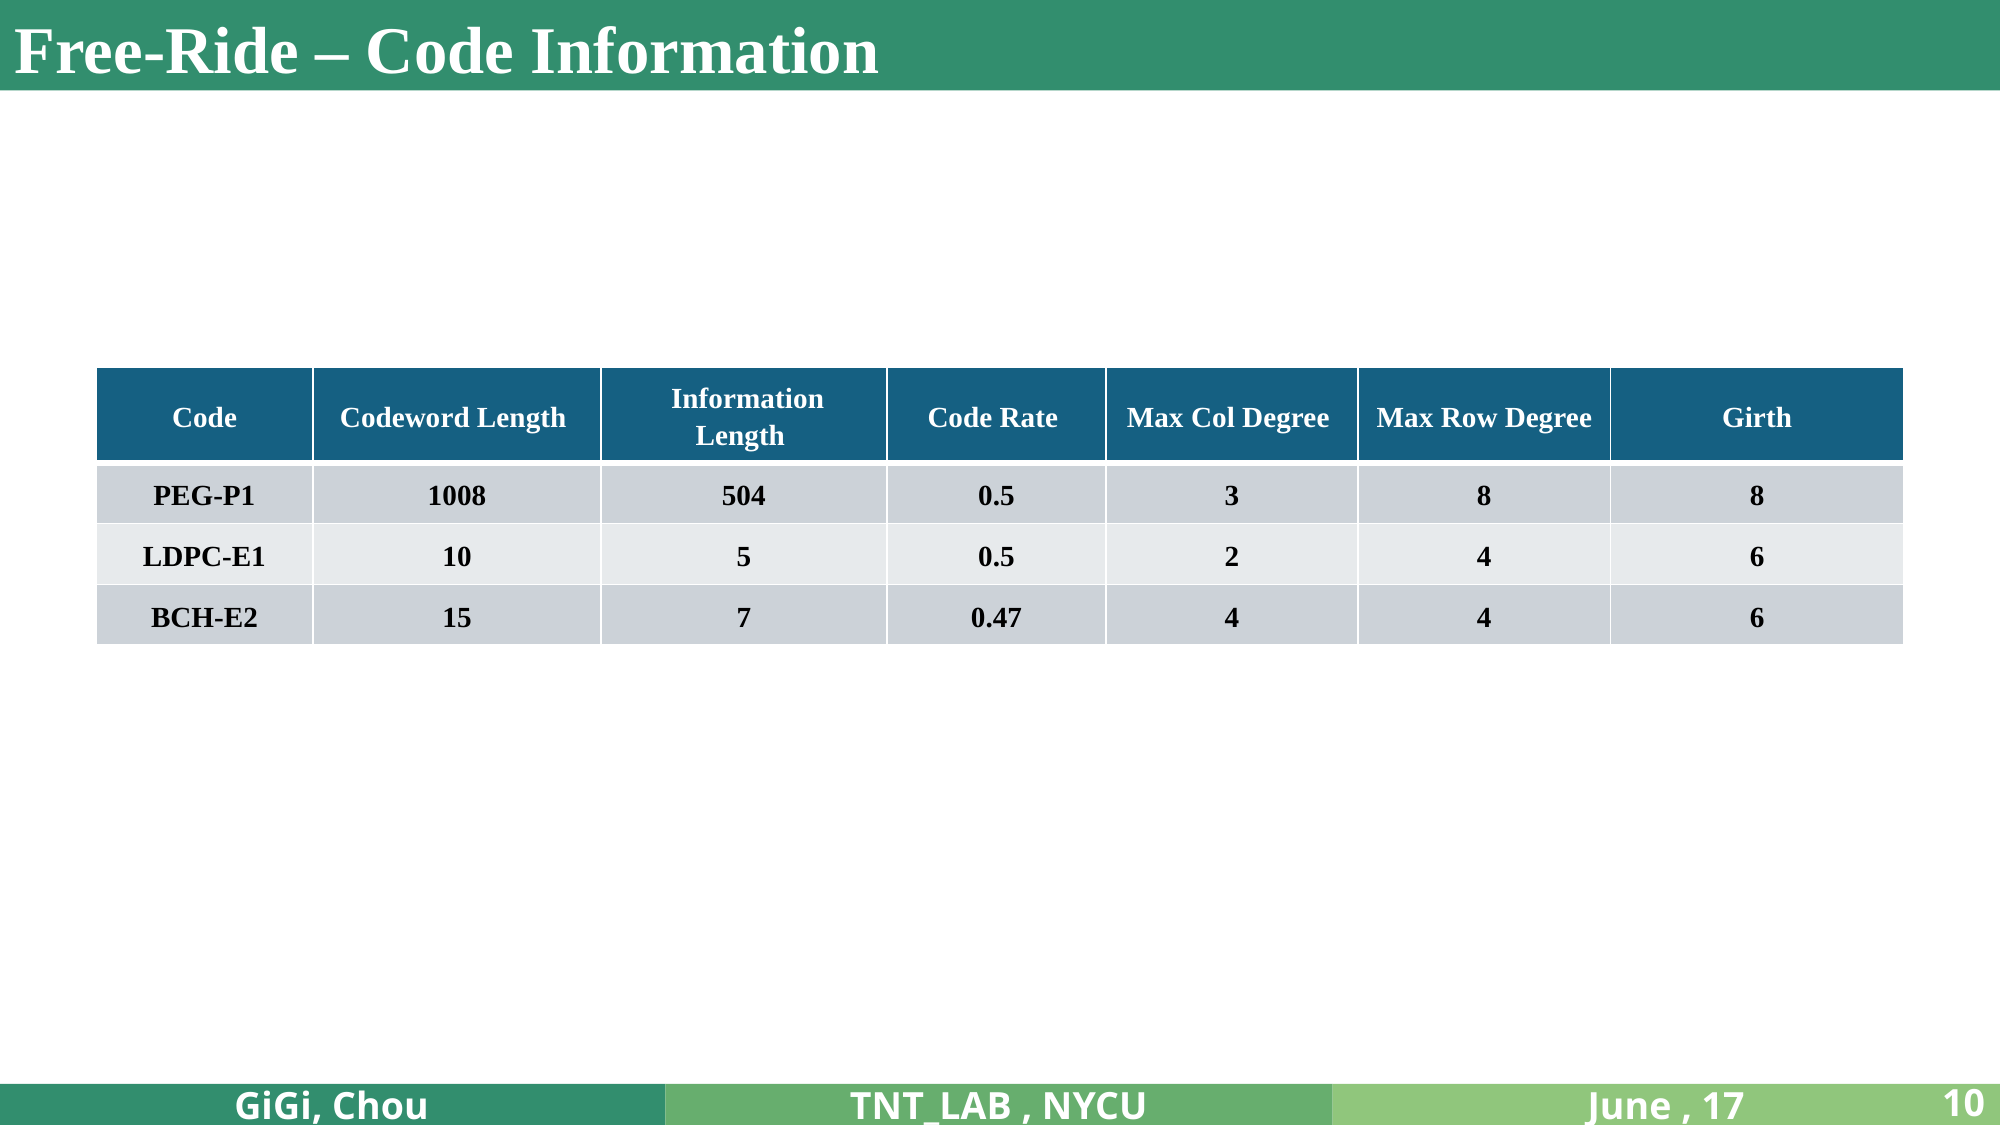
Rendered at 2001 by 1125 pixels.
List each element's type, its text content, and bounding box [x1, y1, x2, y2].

table_cell 7 [602, 585, 886, 644]
table_cell 1008 [314, 466, 600, 523]
table_cell LDPC-E1 [97, 524, 312, 584]
table_header Code [97, 368, 312, 460]
text_box Free-Ride – Code Information [0, 0, 1746, 95]
table_cell 6 [1611, 524, 1903, 584]
table_cell 4 [1359, 585, 1610, 644]
table_cell 4 [1359, 524, 1610, 584]
table_cell 8 [1611, 466, 1903, 523]
table_header Codeword Length [314, 368, 600, 460]
table_cell PEG-P1 [97, 466, 312, 523]
table_cell 15 [314, 585, 600, 644]
table_cell BCH-E2 [97, 585, 312, 644]
table_header Code Rate [888, 368, 1105, 460]
table_cell 5 [602, 524, 886, 584]
table_header Girth [1611, 368, 1903, 460]
table_cell 4 [1107, 585, 1357, 644]
table_cell 0.5 [888, 524, 1105, 584]
table_cell 0.5 [888, 466, 1105, 523]
table_cell 504 [602, 466, 886, 523]
table_cell 8 [1359, 466, 1610, 523]
table_header Max Row Degree [1359, 368, 1610, 460]
table_cell 2 [1107, 524, 1357, 584]
table_header Information Length [602, 368, 886, 460]
table_cell 0.47 [888, 585, 1105, 644]
slide_number 10 [1550, 1086, 2000, 1123]
table_cell 3 [1107, 466, 1357, 523]
table_header Max Col Degree [1107, 368, 1357, 460]
table_cell 10 [314, 524, 600, 584]
table_cell 6 [1611, 585, 1903, 644]
